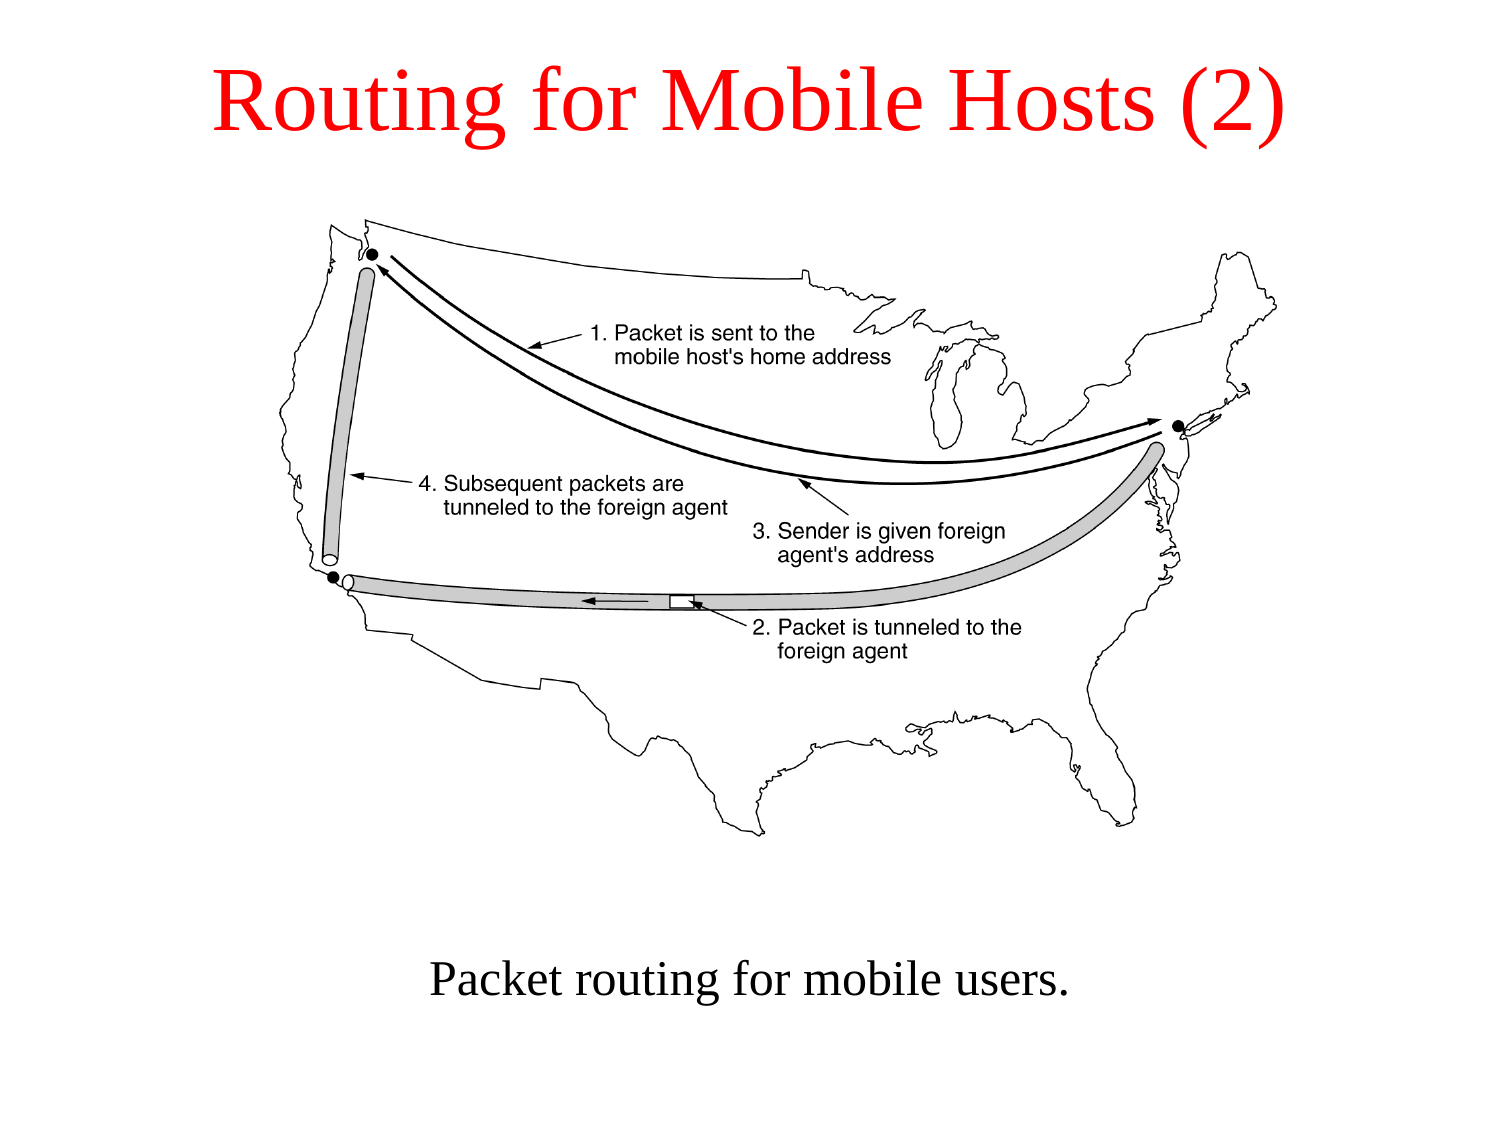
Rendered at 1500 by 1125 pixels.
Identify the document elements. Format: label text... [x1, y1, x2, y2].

list Packet routing for mobile users. [0, 937, 1500, 1076]
picture [279, 219, 1277, 838]
title Routing for Mobile Hosts (2) [0, 0, 1500, 188]
